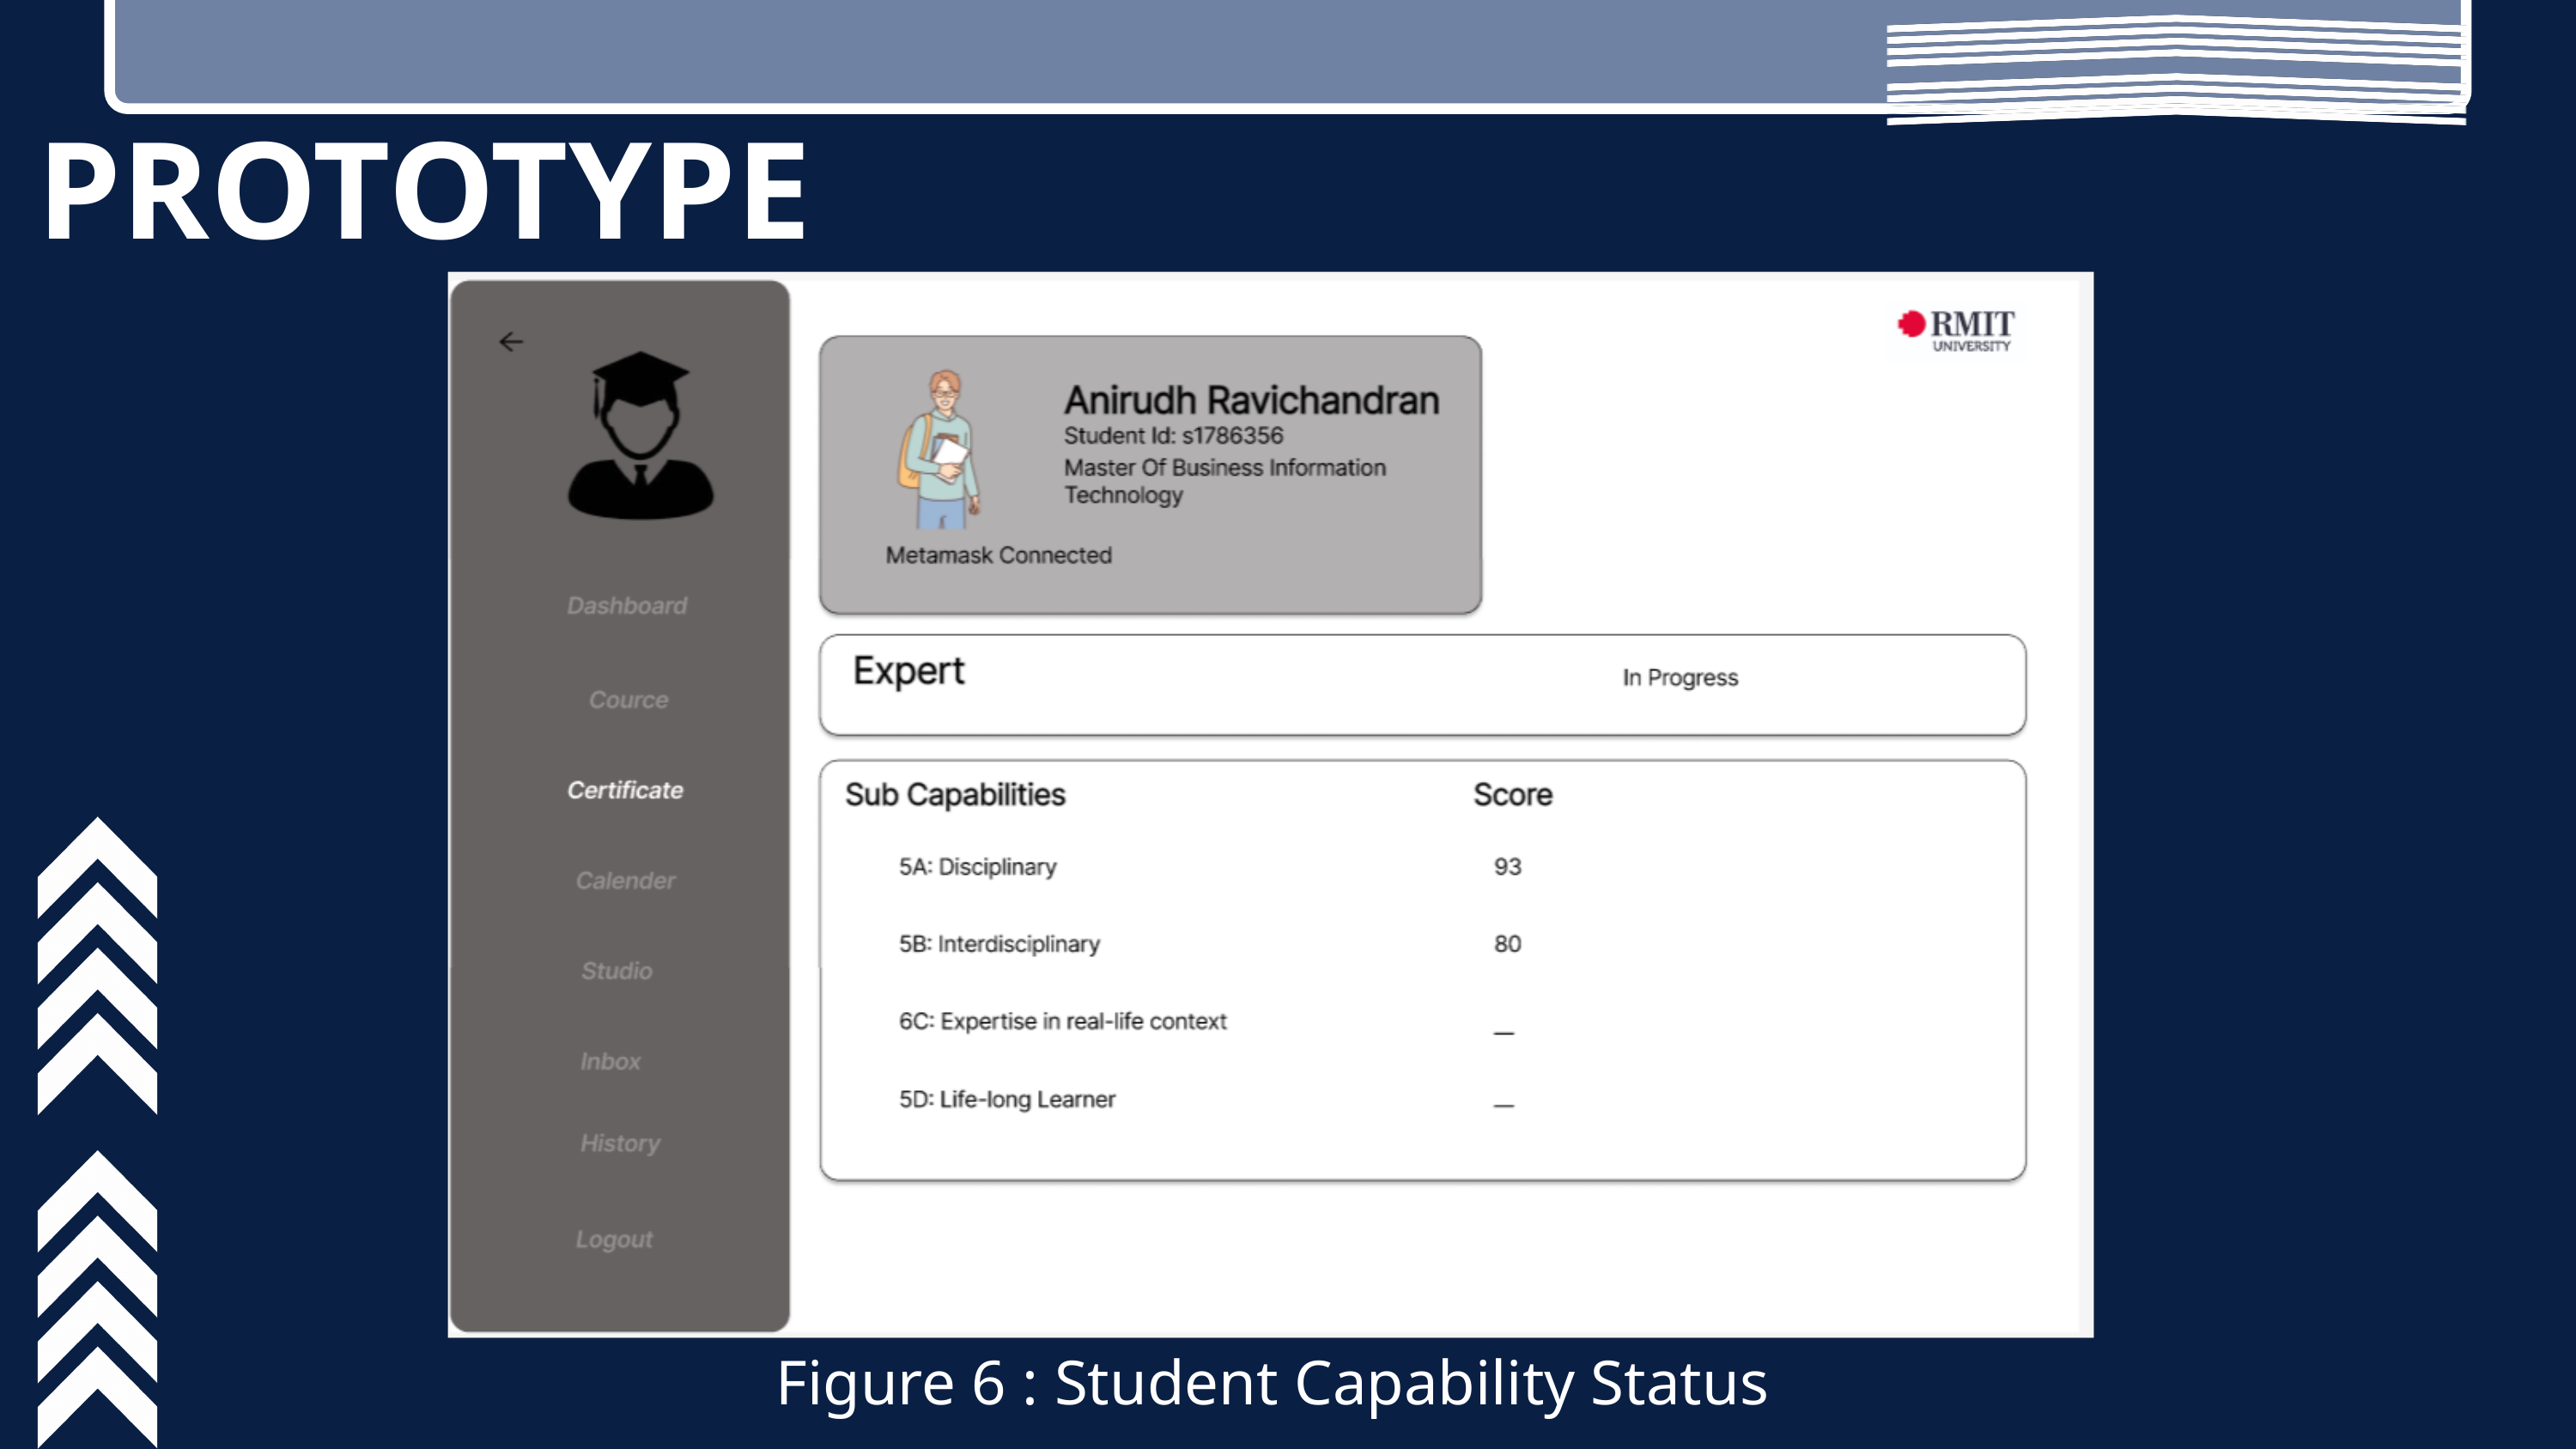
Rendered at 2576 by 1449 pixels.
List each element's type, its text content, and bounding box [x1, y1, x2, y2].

text_box PROTOTYPE [37, 118, 1272, 266]
text_box Figure 6 : Student Capability Status [470, 1331, 2076, 1417]
text_box [37, 816, 158, 1449]
text_box [1886, 118, 2467, 125]
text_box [109, 0, 2467, 109]
text_box [445, 269, 2098, 1342]
